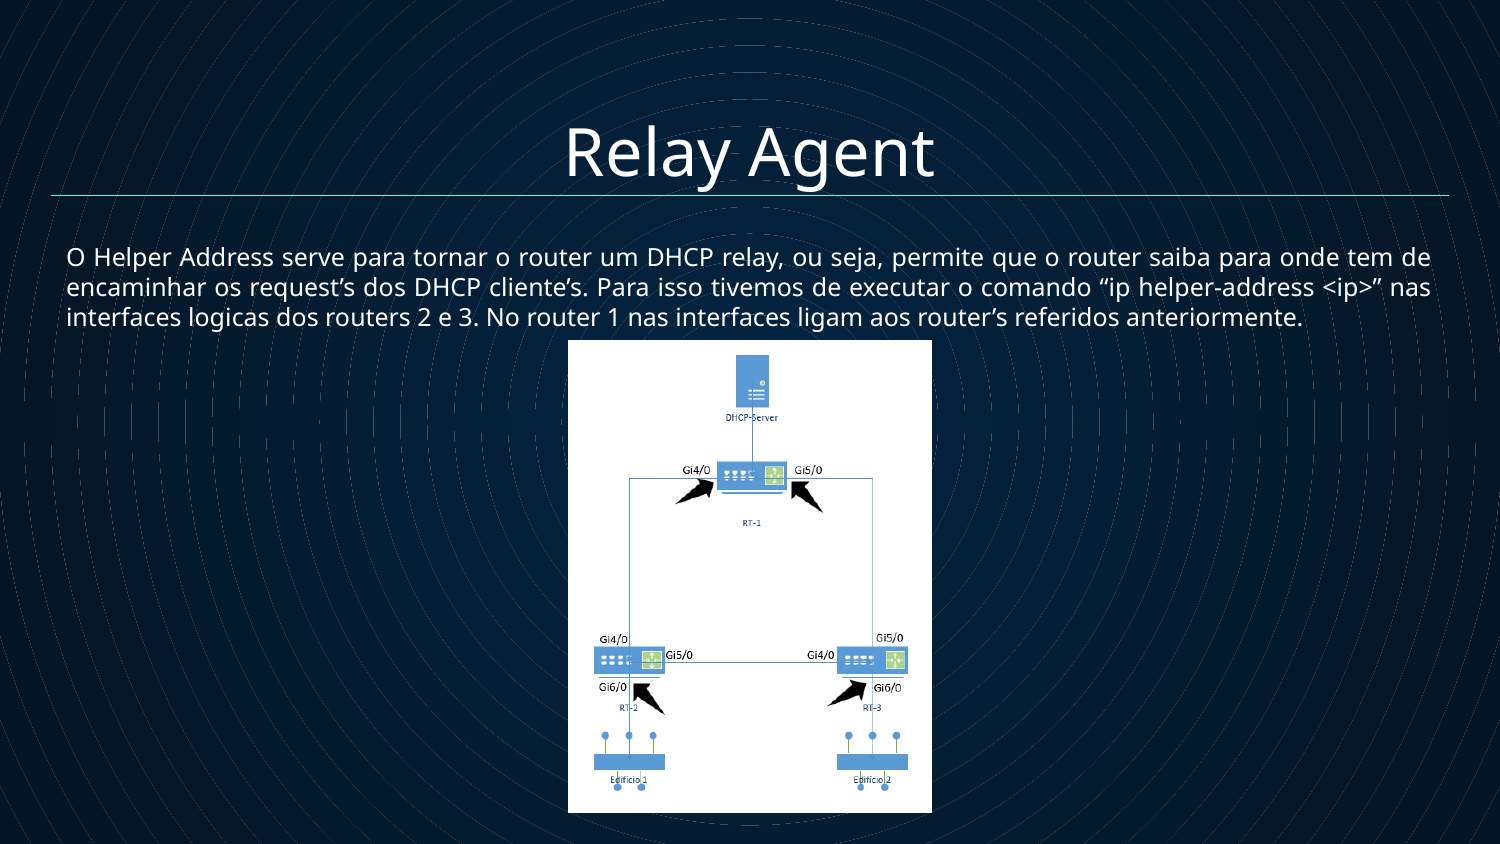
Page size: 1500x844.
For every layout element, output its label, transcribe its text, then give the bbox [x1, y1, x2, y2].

title Relay Agent [51, 202, 1449, 206]
title Relay Agent [51, 105, 1449, 195]
picture [568, 340, 932, 813]
subtitle O Helper Address serve para tornar o router um DHCP relay, ou seja, permite que o router saiba para onde tem de encaminhar os request’s dos DHCP cliente’s. Para isso tivemos de executar o comando “ip helper-address <ip>” nas interfaces logicas dos routers 2 e 3. No router 1 nas interfaces ligam aos router’s referidos anteriormente. [51, 226, 1449, 813]
